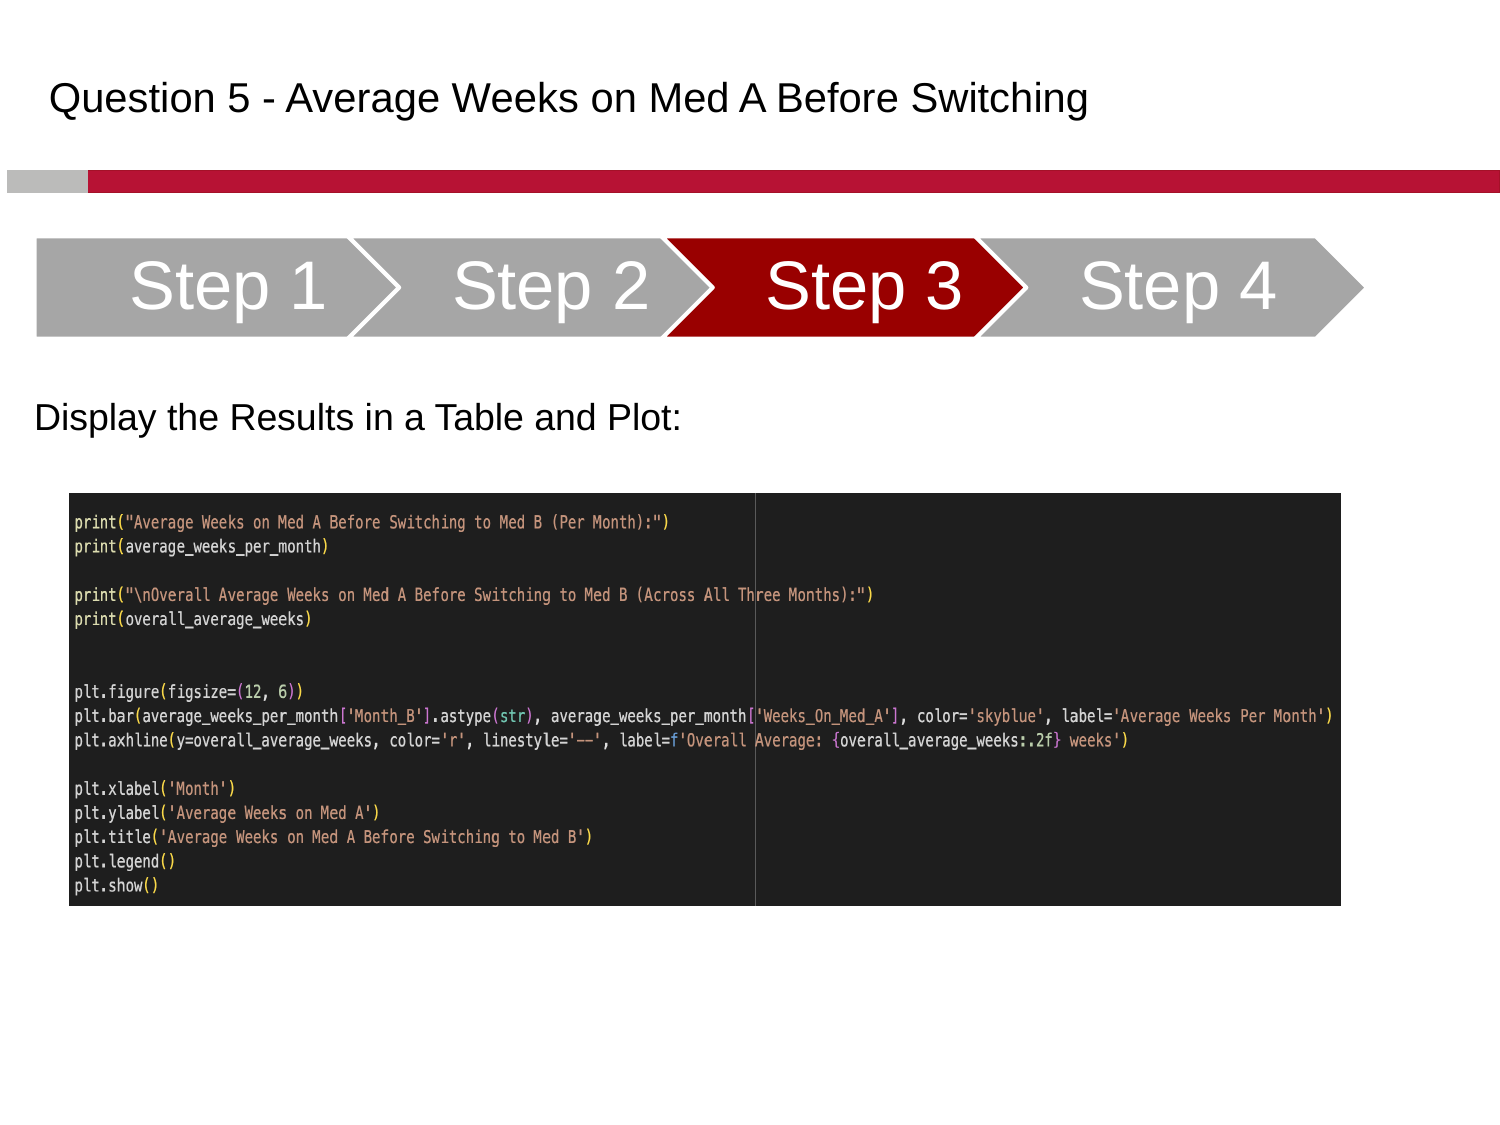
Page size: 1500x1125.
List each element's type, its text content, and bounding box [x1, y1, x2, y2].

text_box Display the Results in a Table and Plot: [19, 385, 1341, 445]
text_box Question 5 - Average Weeks on Med A Before Switching [34, 63, 1500, 129]
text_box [33, 236, 1368, 339]
picture [69, 493, 1341, 907]
